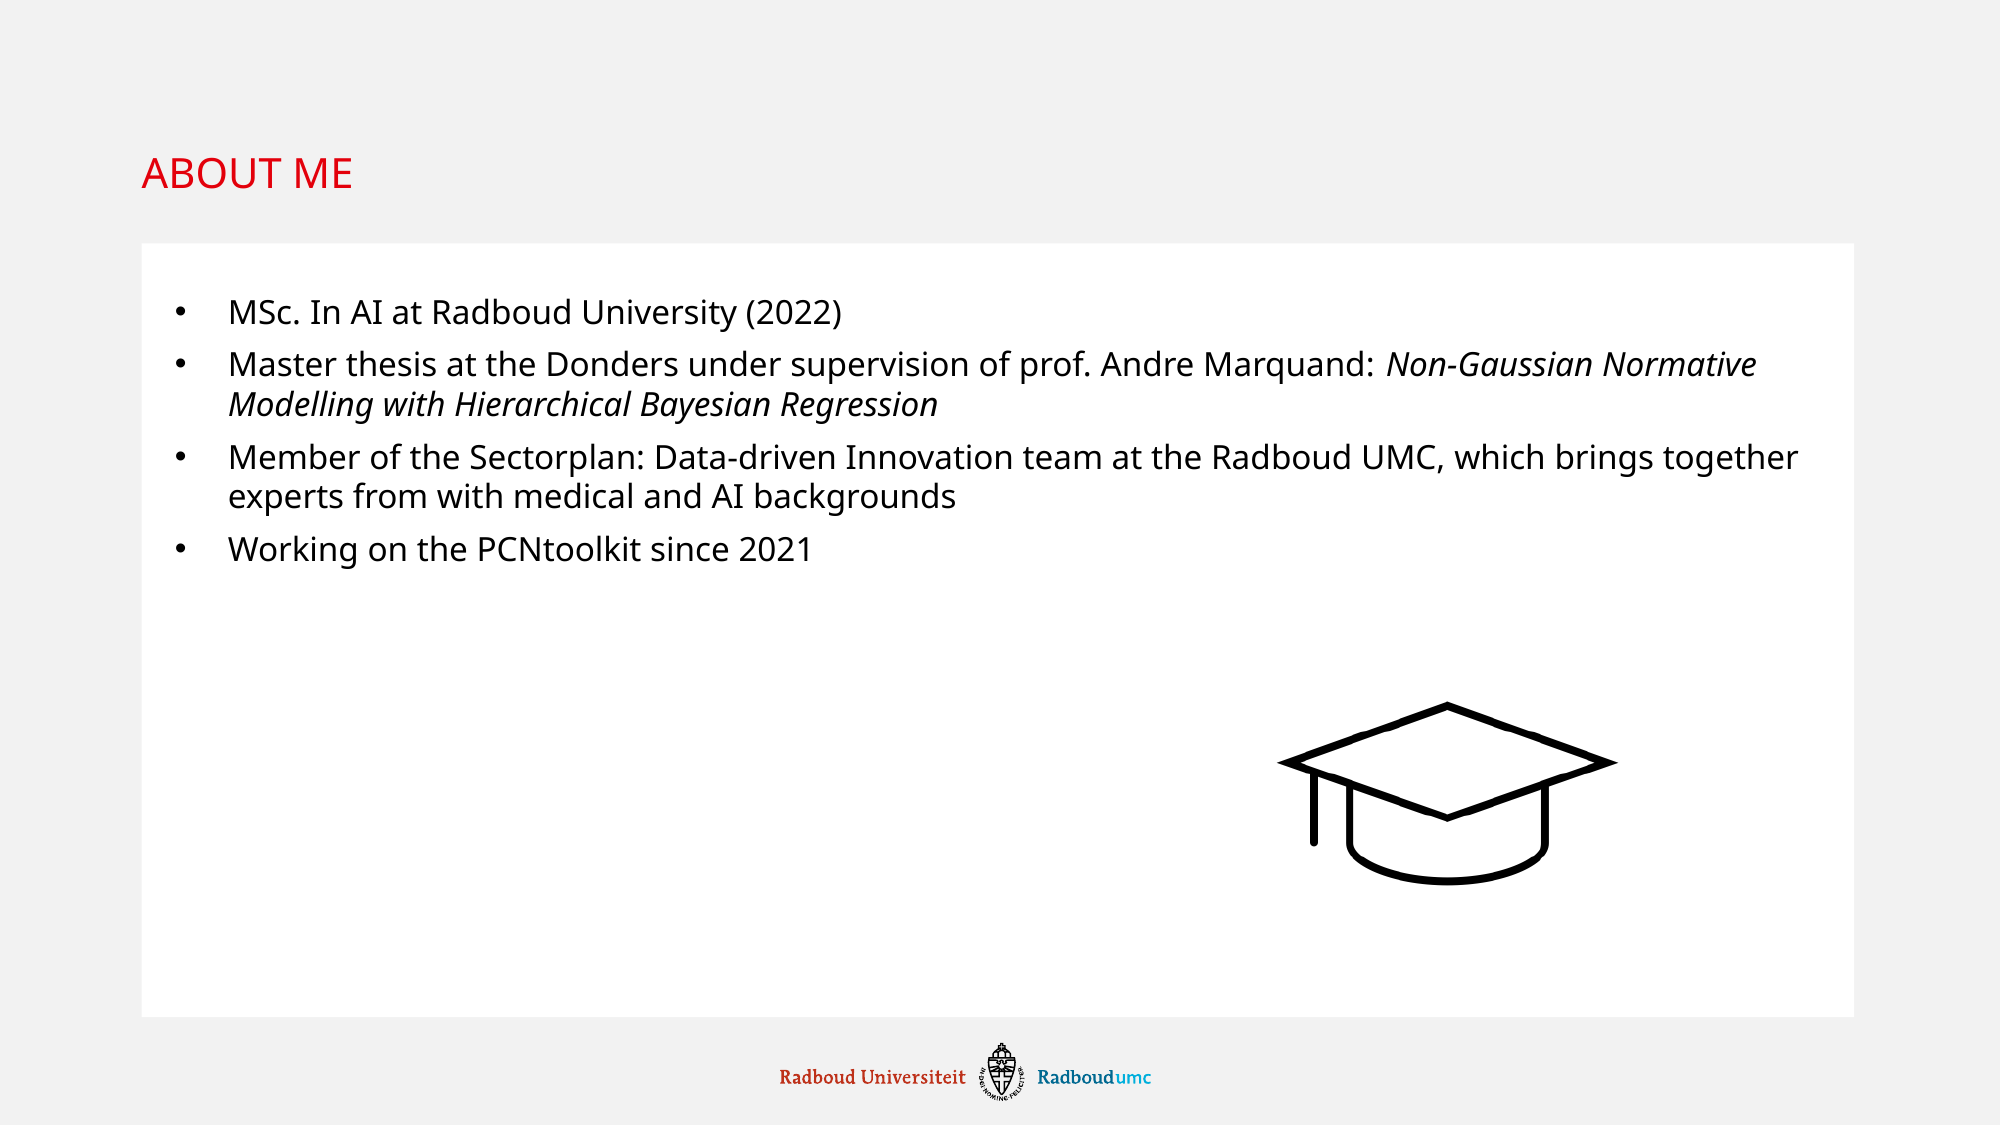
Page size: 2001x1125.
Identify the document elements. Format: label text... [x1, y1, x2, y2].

title About me [141, 146, 1855, 195]
list MSc. In AI at Radboud University (2022) Master thesis at the Donders under supervision of prof. Andre Marquand: Non-Gaussian Normative Modelling with Hierarchical Bayesian Regression Member of the Sectorplan: Data-driven Innovation team at the Radboud UMC, which brings together experts from with medical and AI backgrounds Working on the PCNtoolkit since 2021 [174, 291, 1826, 982]
picture [1259, 607, 1635, 983]
